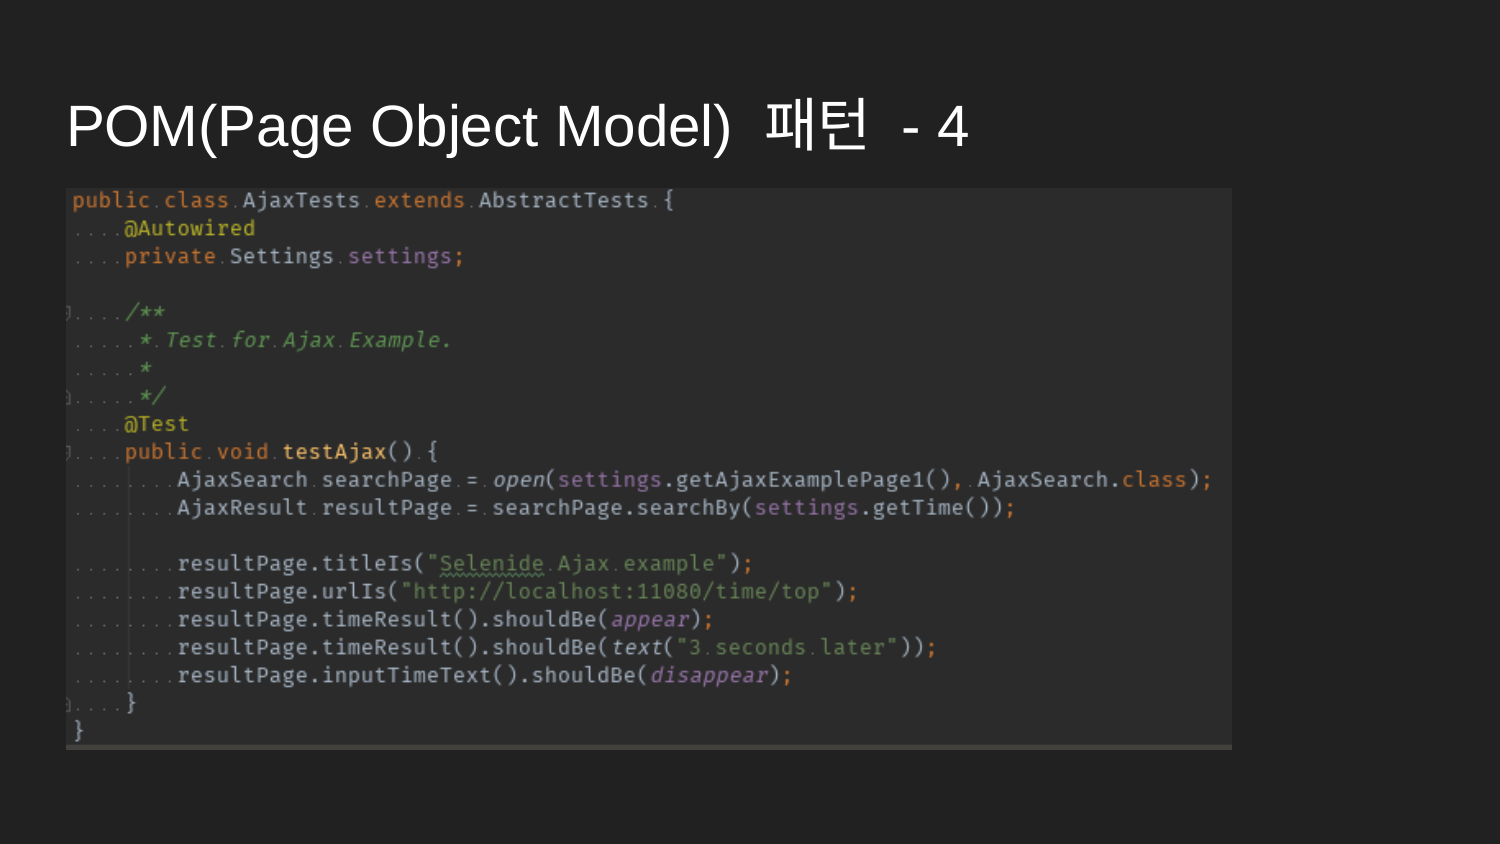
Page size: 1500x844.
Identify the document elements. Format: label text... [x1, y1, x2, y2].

picture [66, 188, 1233, 750]
title POM(Page Object Model) 패턴 - 4 [51, 72, 1449, 167]
